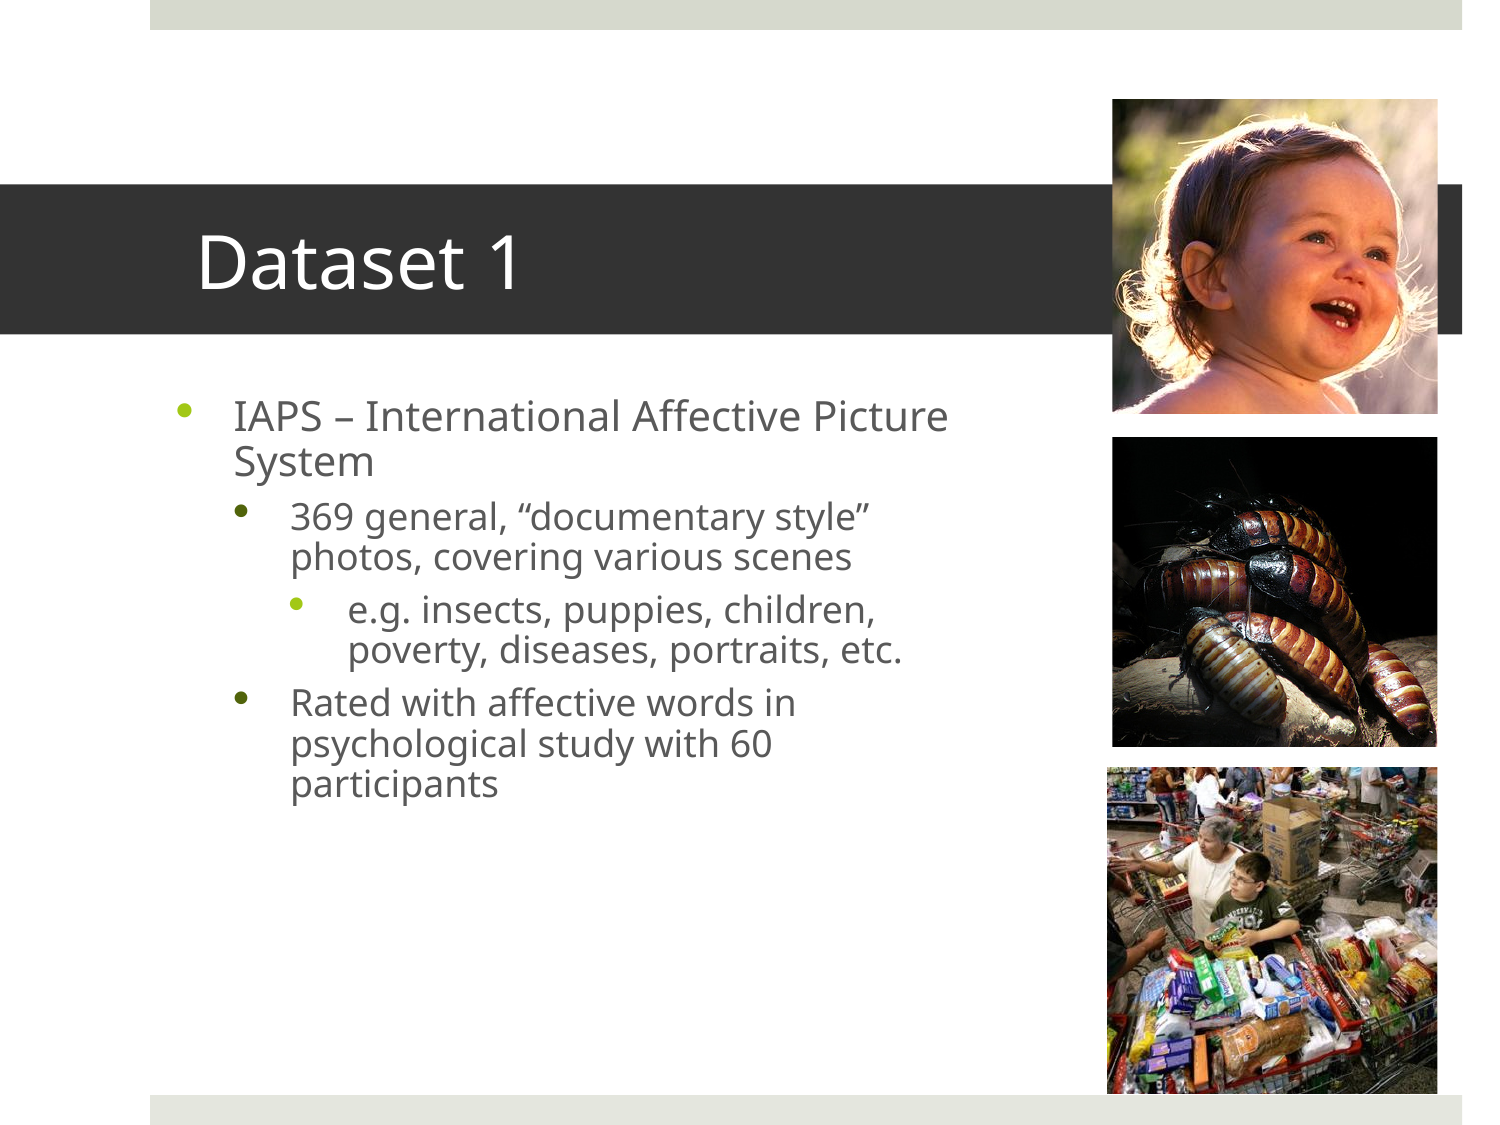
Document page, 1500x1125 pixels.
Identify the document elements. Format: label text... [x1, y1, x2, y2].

list IAPS – International Affective Picture System 369 general, “documentary style” photos, covering various scenes e.g. insects, puppies, children, poverty, diseases, portraits, etc. Rated with affective words in psychological study with 60 participants [162, 387, 1001, 1101]
title Dataset 1 [1439, 184, 1463, 335]
picture [1111, 436, 1438, 748]
picture [1111, 99, 1439, 414]
title Dataset 1 [0, 184, 1111, 335]
picture [1099, 766, 1438, 1094]
